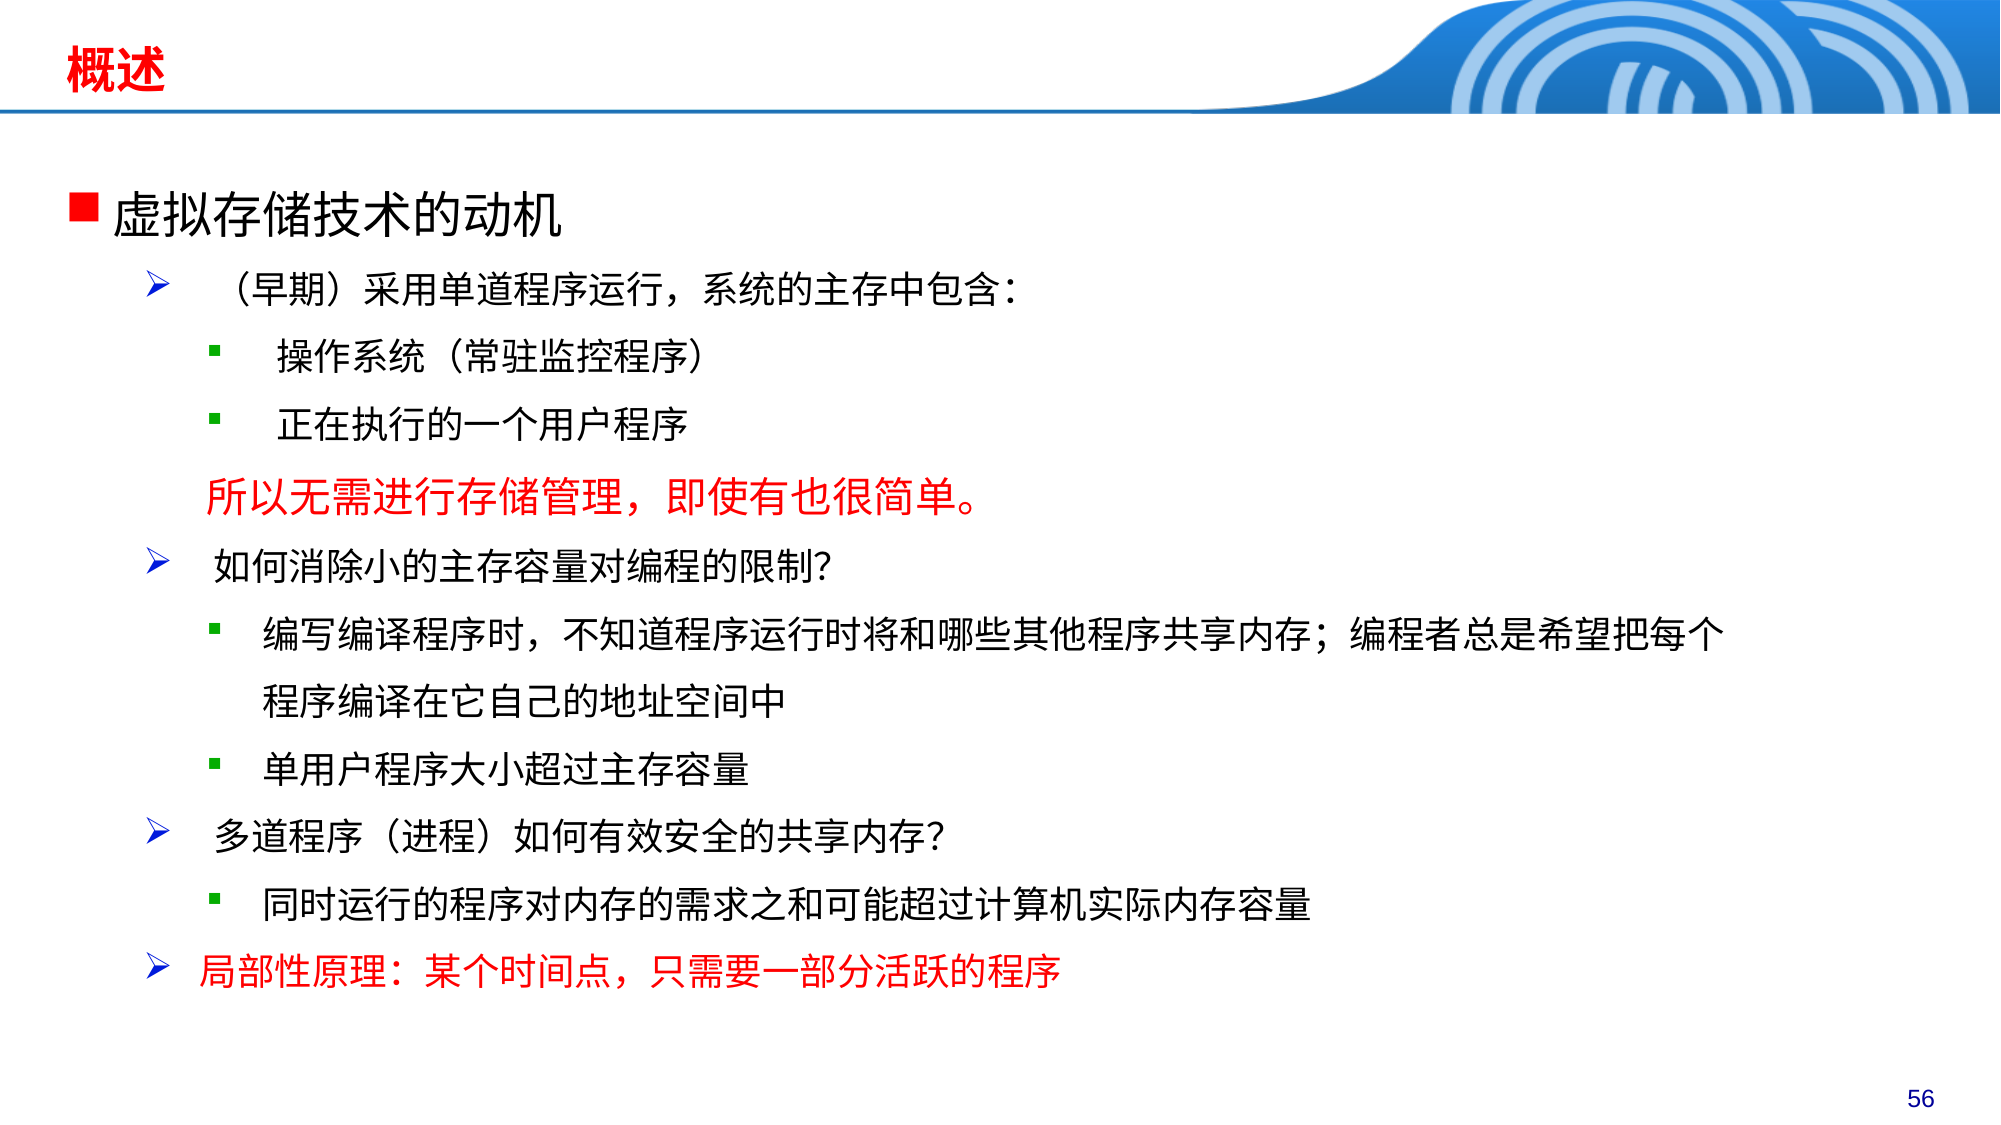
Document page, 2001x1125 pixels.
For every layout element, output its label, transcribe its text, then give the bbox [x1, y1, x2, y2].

list 虚拟存储技术的动机 （早期）采用单道程序运行，系统的主存中包含： 操作系统（常驻监控程序） 正在执行的一个用户程序 所以无需进行存储管理，即使有也很简单。 如何消除小的主存容量对编程的限制？ 编写编译程序时，不知道程序运行时将和哪些其他程序共享内存；编程者总是希望把每个程序编译在它自己的地址空间中 单用户程序大小超过主存容量 多道程序（进程）如何有效安全的共享内存？ 同时运行的程序对内存的需求之和可能超过计算机实际内存容量 局部性原理：某个时间点，只需要一部分活跃的程序 [54, 148, 1751, 1029]
picture [0, 0, 2000, 114]
title 概述 [55, 42, 920, 105]
